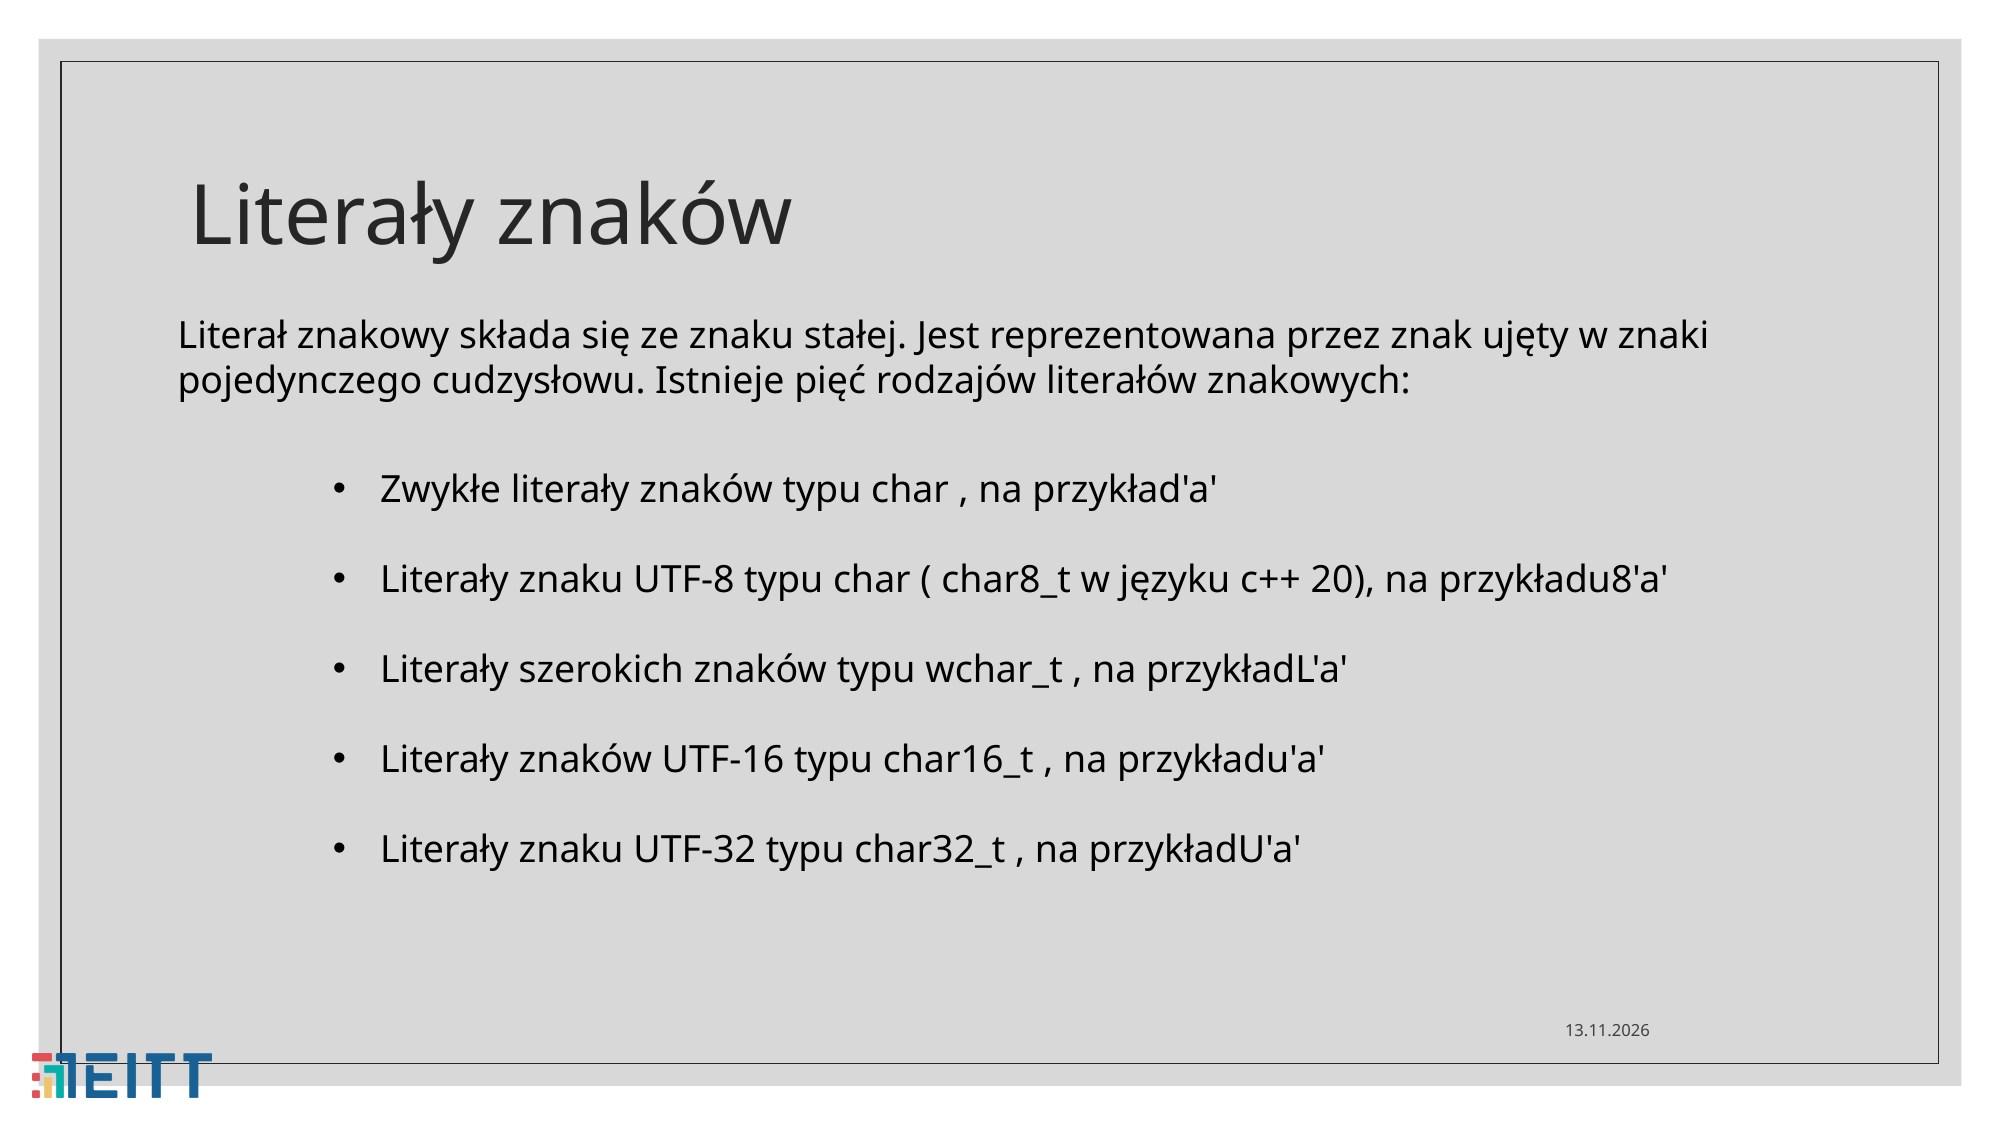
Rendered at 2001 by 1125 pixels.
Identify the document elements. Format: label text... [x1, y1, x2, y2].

title Literały znaków [174, 105, 1825, 331]
text_box Zwykłe literały znaków typu char , na przykład'a' Literały znaku UTF-8 typu char ( char8_t w języku c++ 20), na przykładu8'a' Literały szerokich znaków typu wchar_t , na przykładL'a' Literały znaków UTF-16 typu char16_t , na przykładu'a' Literały znaku UTF-32 typu char32_t , na przykładU'a' [318, 458, 1769, 878]
text_box Literał znakowy składa się ze znaku stałej. Jest reprezentowana przez znak ujęty w znaki pojedynczego cudzysłowu. Istnieje pięć rodzajów literałów znakowych: [162, 303, 1792, 409]
picture [32, 1053, 212, 1098]
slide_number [1190, 990, 1665, 1050]
